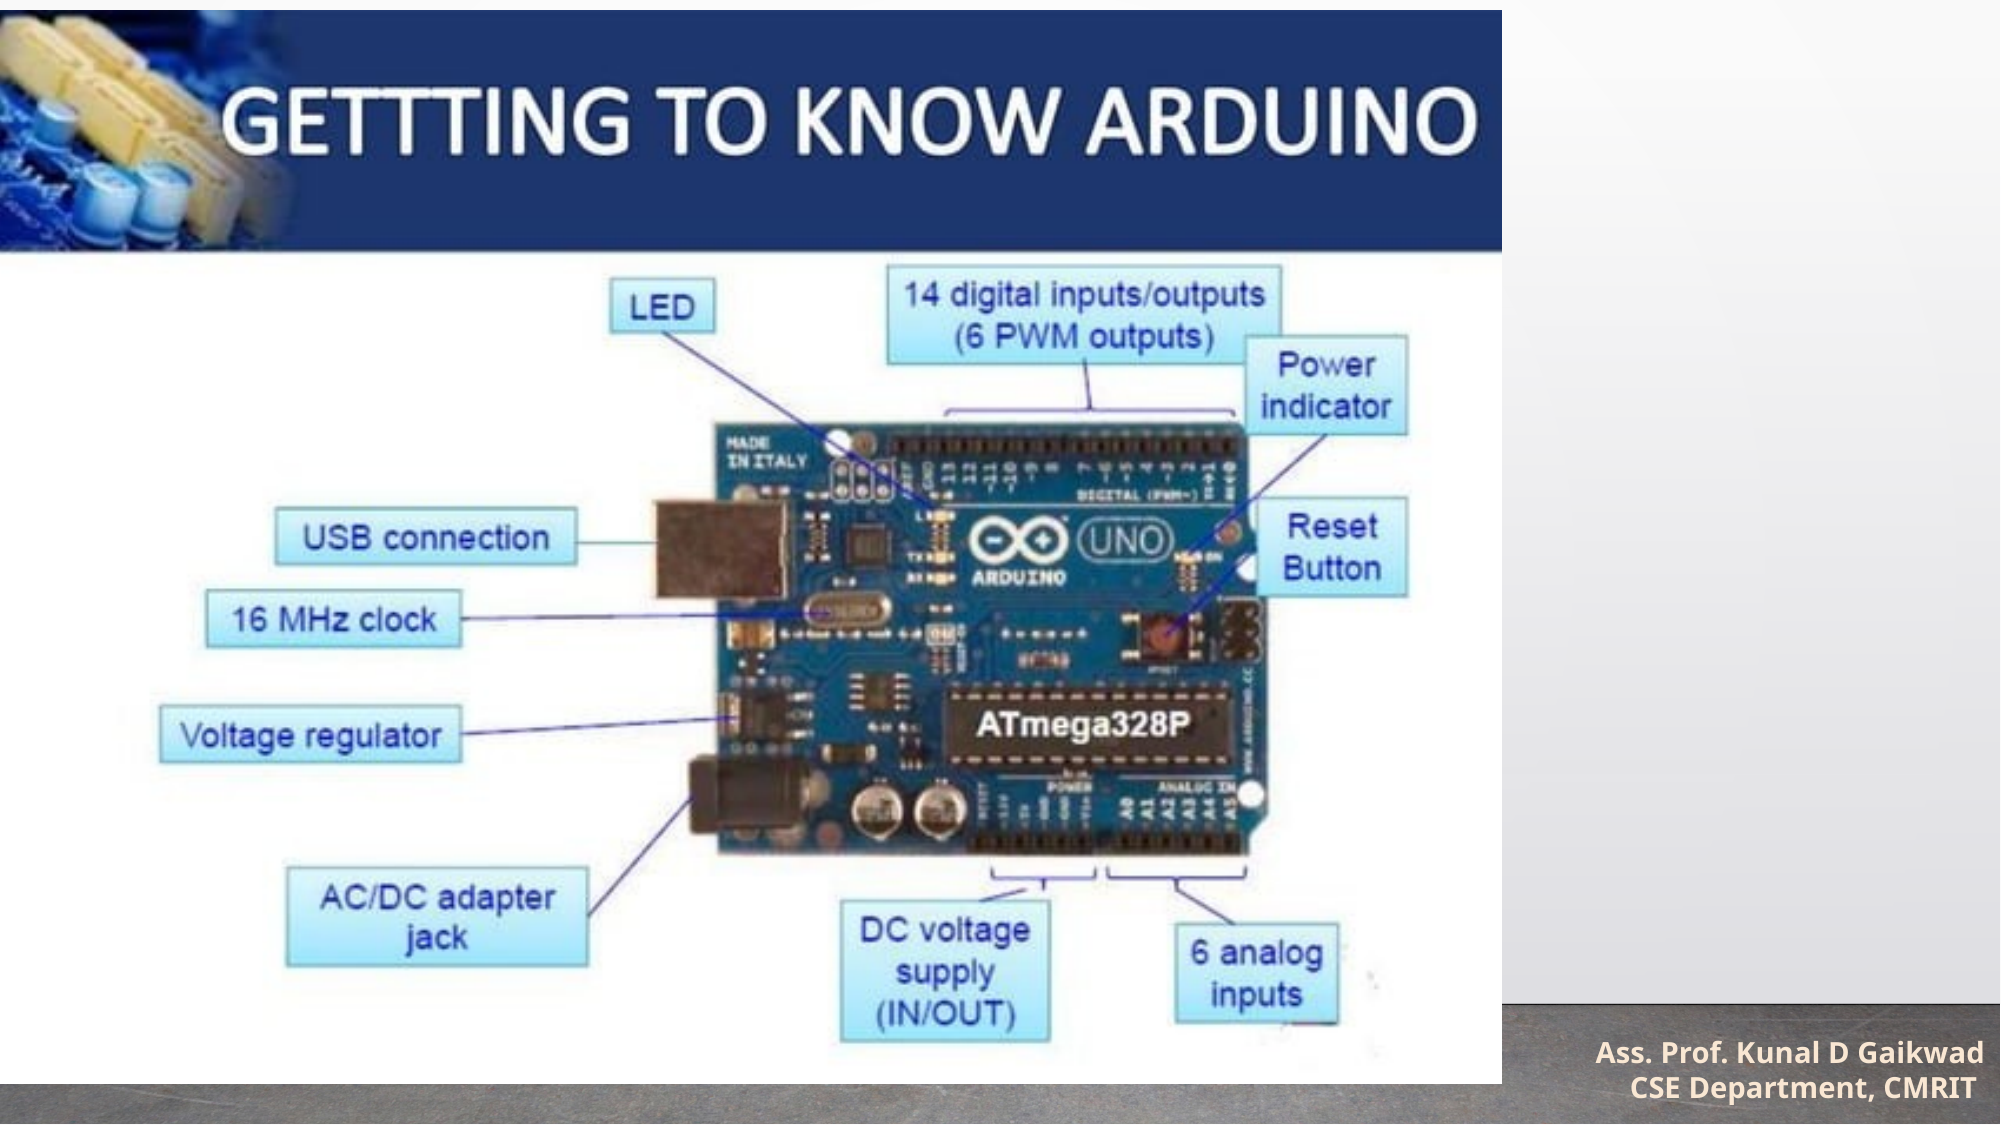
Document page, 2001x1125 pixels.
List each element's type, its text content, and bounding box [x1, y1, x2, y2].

text_box Ass. Prof. Kunal D Gaikwad CSE Department, CMRIT [1188, 1026, 2000, 1125]
picture [0, 10, 2000, 1124]
